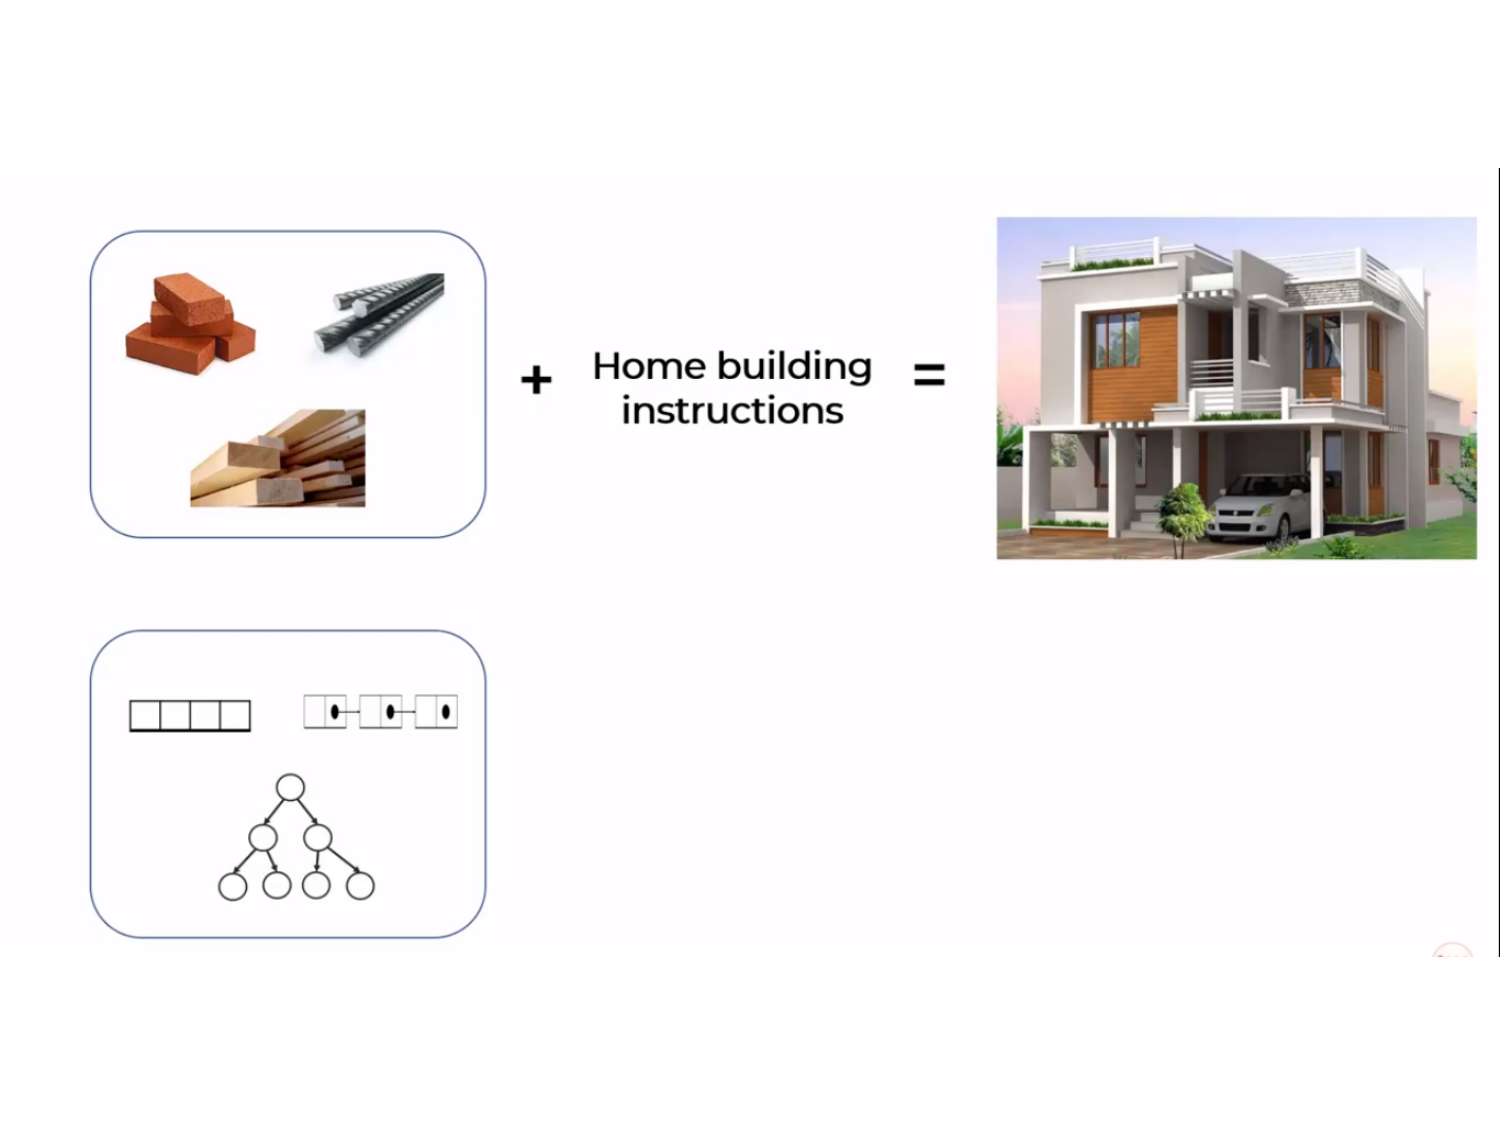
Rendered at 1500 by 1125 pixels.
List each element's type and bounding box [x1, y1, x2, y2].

picture [0, 168, 1500, 957]
